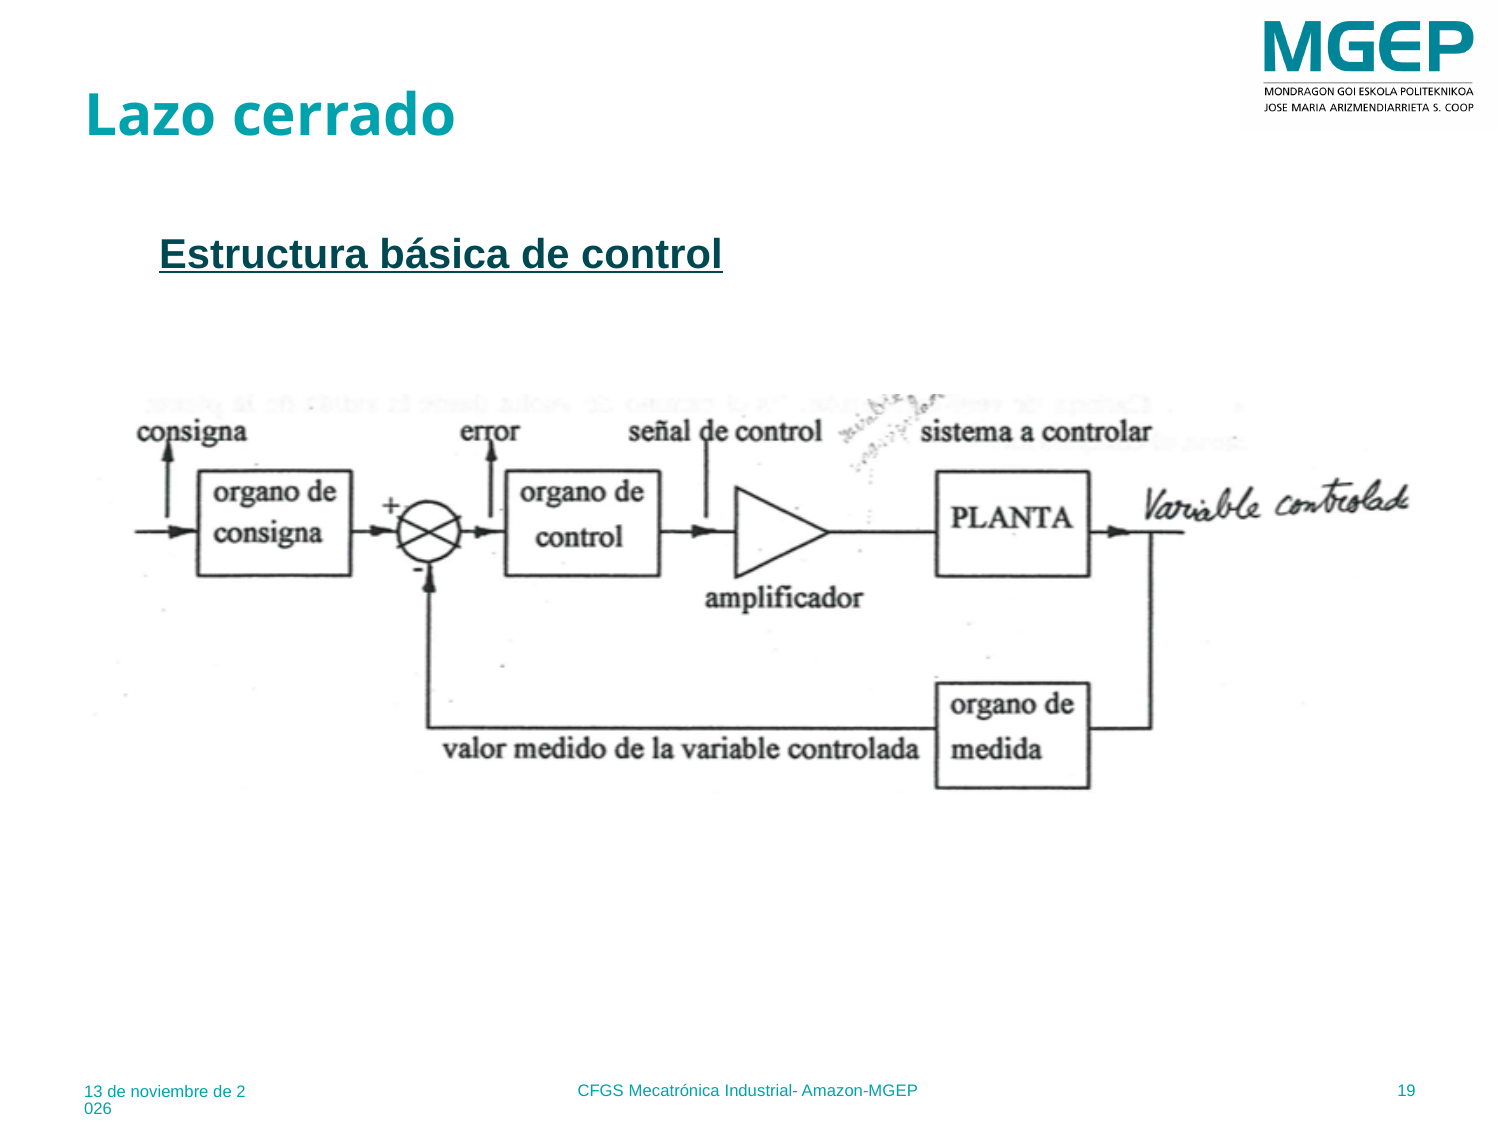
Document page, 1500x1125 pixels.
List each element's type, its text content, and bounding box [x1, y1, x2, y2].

picture [83, 394, 1417, 797]
picture [1239, 1, 1498, 131]
list Estructura básica de control [69, 209, 1431, 999]
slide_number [69, 1060, 263, 1121]
footer CFGS Mecatrónica Industrial- Amazon-MGEP [356, 1059, 1140, 1120]
title Lazo cerrado [69, 77, 1327, 148]
slide_number 19 [1248, 1059, 1431, 1120]
